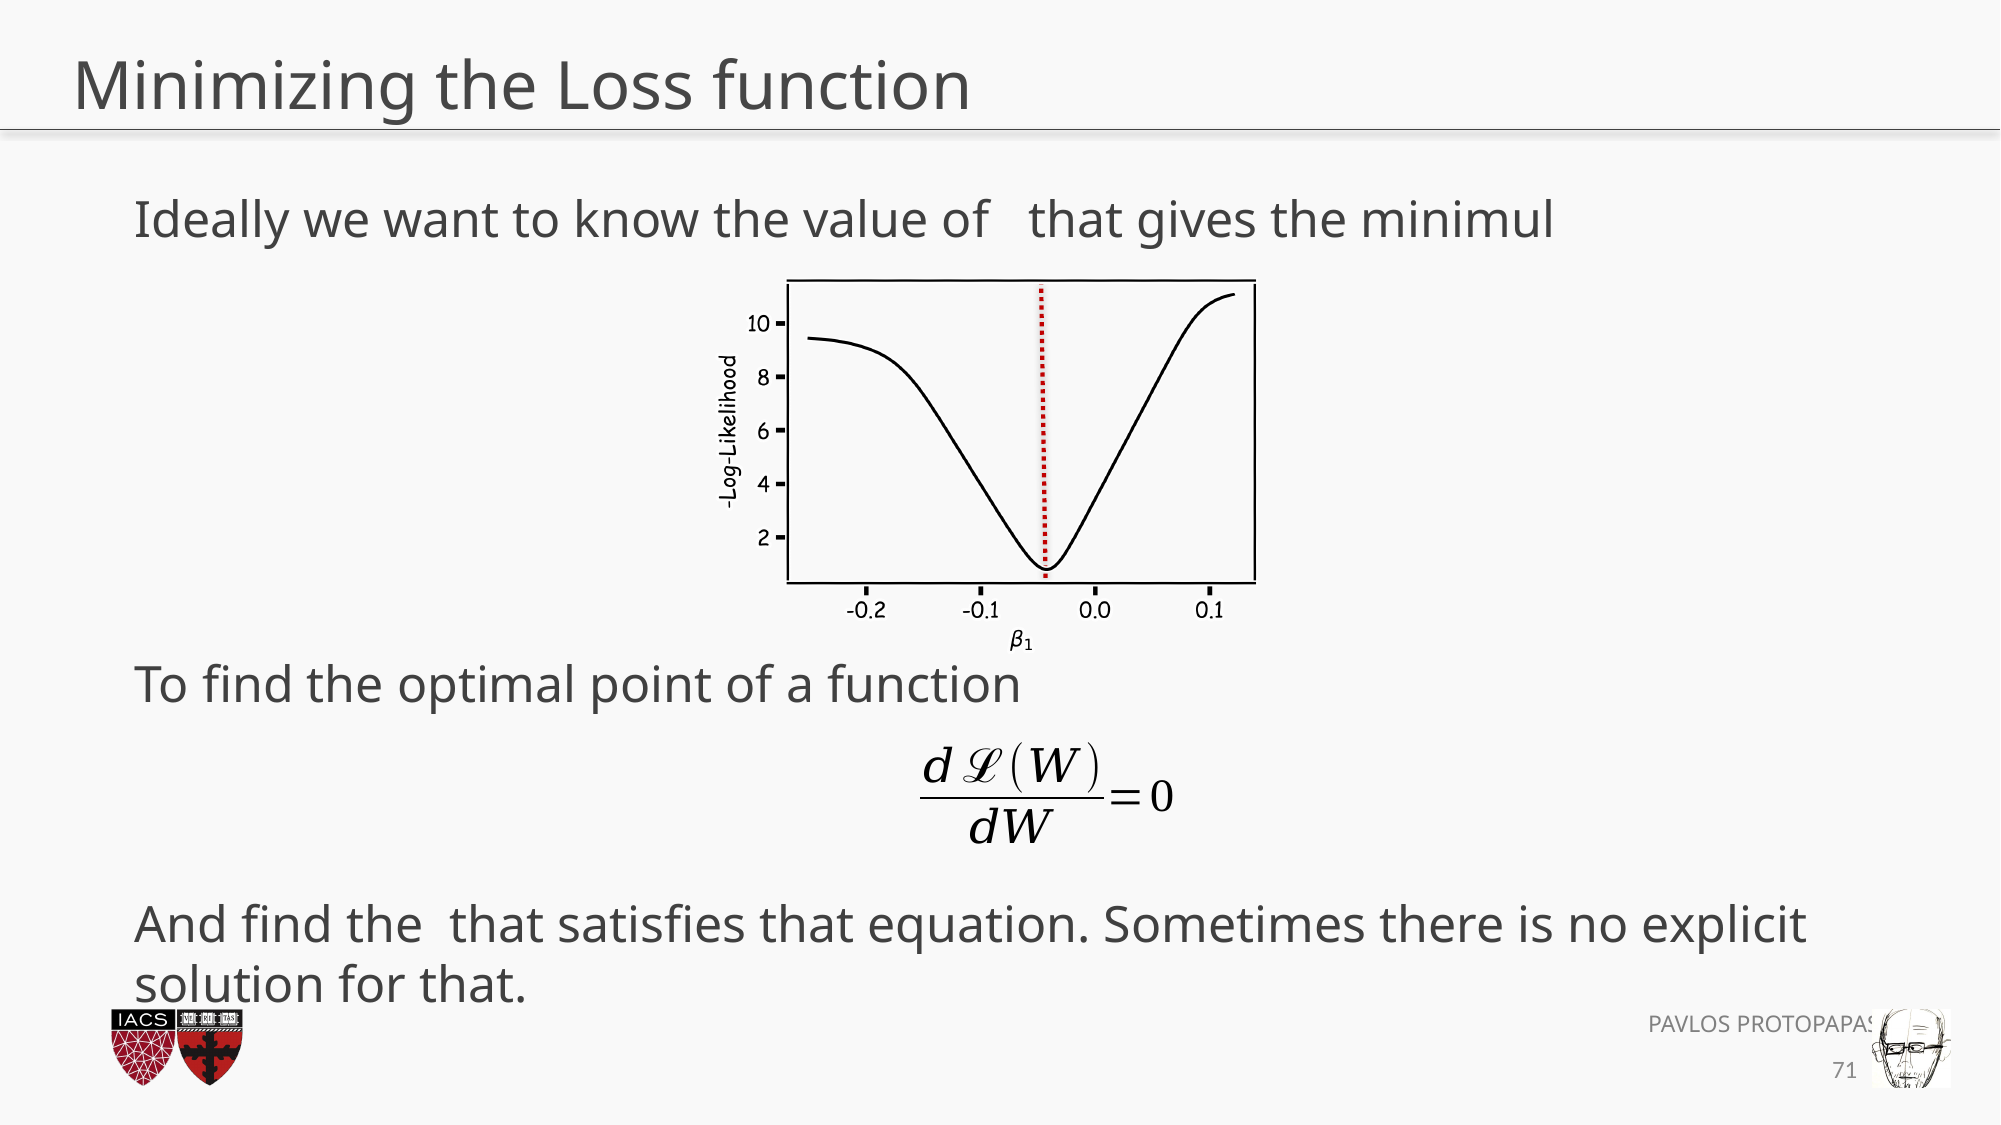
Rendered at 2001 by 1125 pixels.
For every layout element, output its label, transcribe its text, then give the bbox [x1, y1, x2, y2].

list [681, 226, 1349, 672]
picture [1872, 1009, 1951, 1088]
picture [109, 1009, 243, 1086]
slide_number 71 [1405, 1038, 1873, 1099]
title Minimizing the Loss function [57, 35, 1943, 162]
